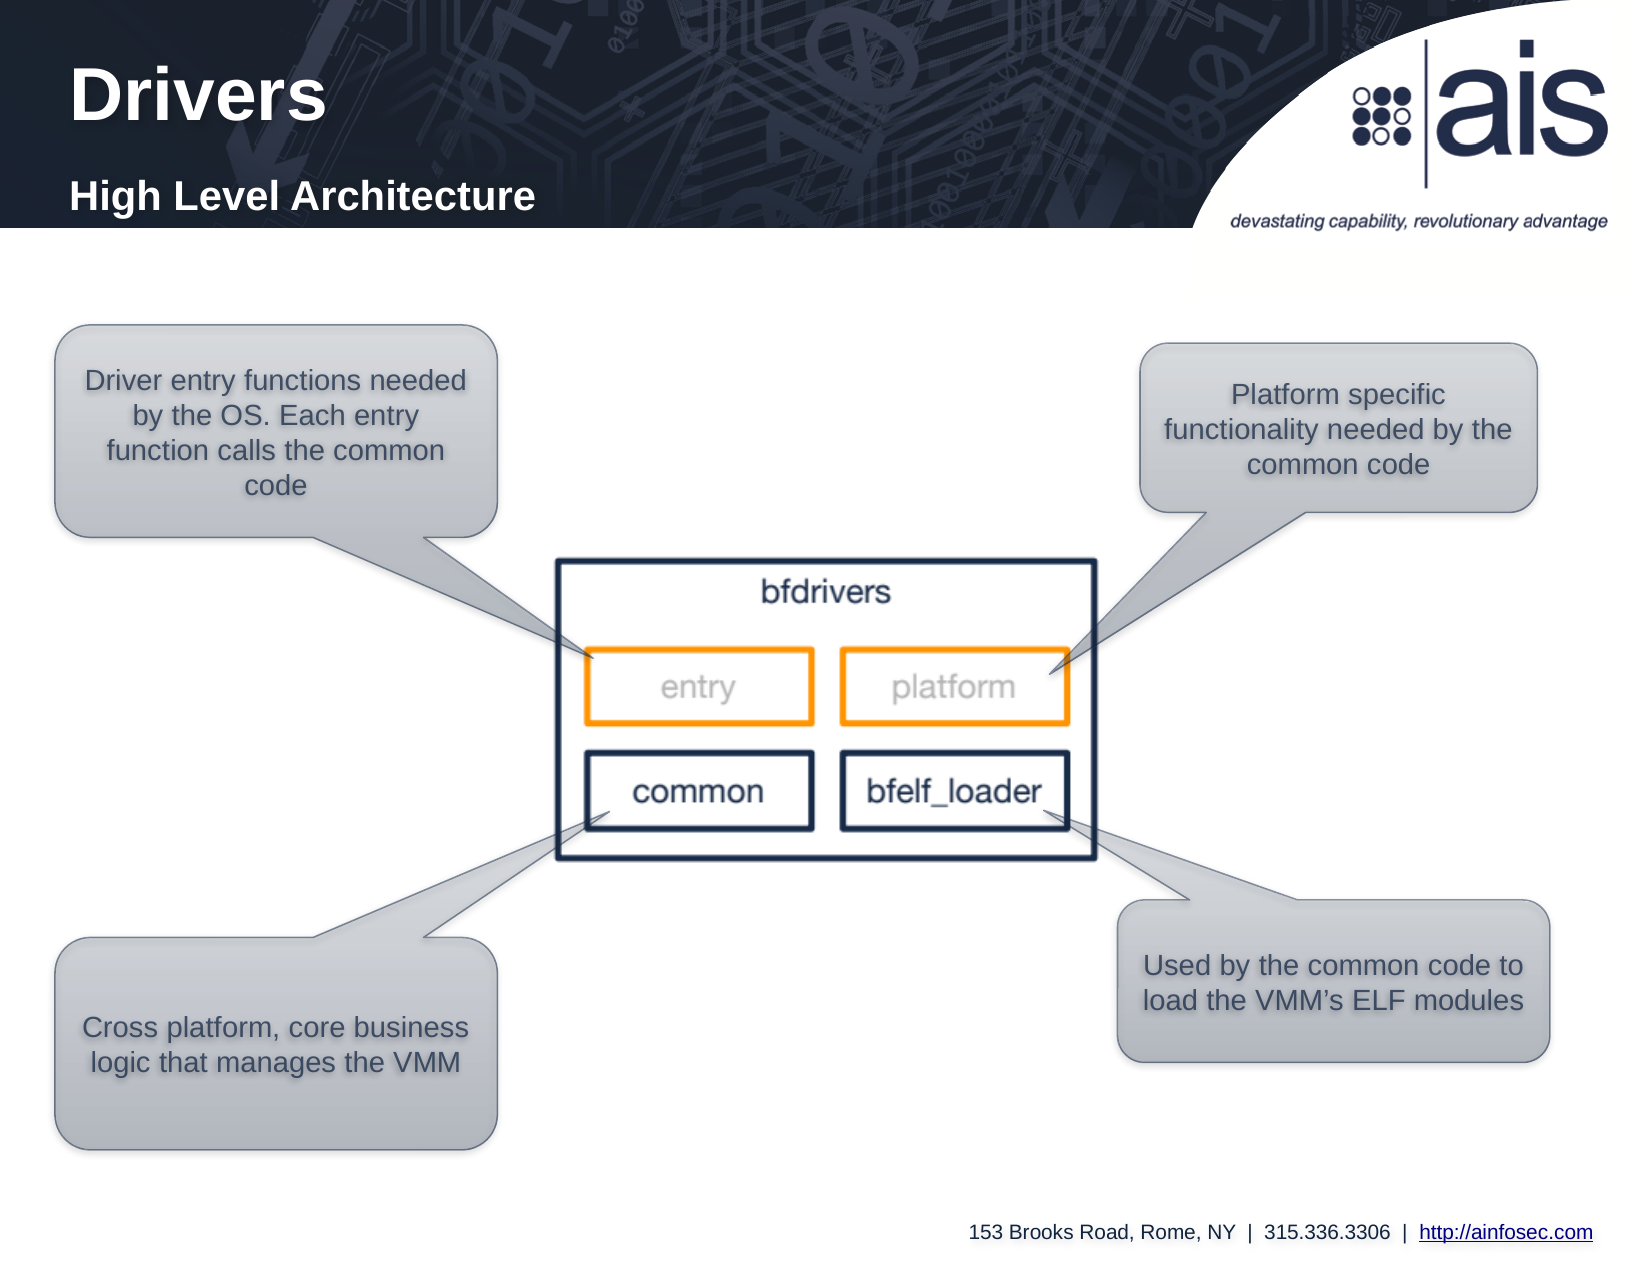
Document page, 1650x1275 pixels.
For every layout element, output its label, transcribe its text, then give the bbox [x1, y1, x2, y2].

text_box Platform specific functionality needed by the common code [1104, 342, 1539, 641]
list High Level Architecture [52, 148, 1190, 250]
list Drivers [52, 34, 1190, 148]
picture [0, 0, 1634, 1275]
text_box Driver entry functions needed by the OS. Each entry function calls the common code [54, 324, 545, 639]
text_box Cross platform, core business logic that manages the VMM [54, 838, 545, 1151]
text_box Used by the common code to load the VMM’s ELF modules [1104, 830, 1551, 1064]
